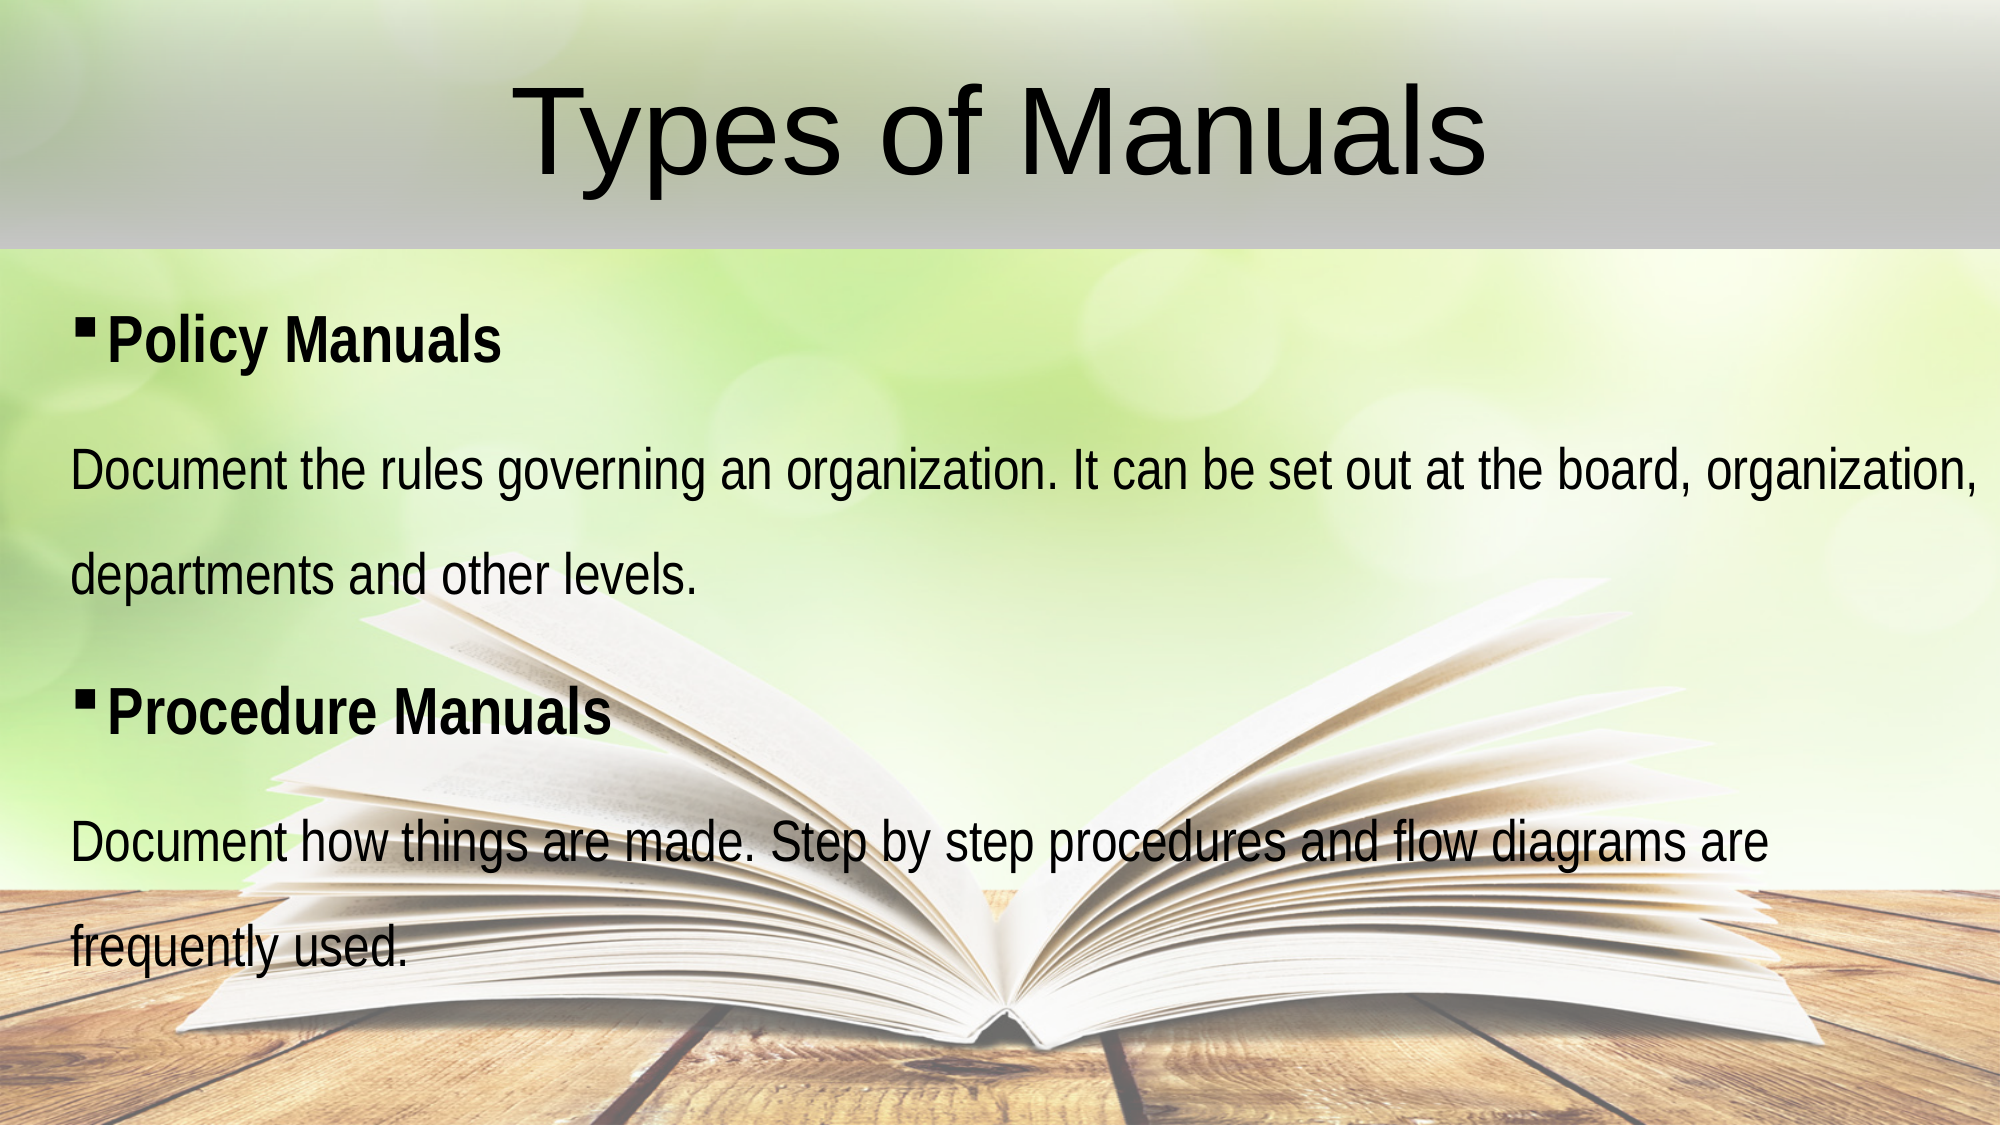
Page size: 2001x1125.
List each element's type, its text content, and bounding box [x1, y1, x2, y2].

list Policy Manuals Document the rules governing an organization. It can be set out at the board, organization, departments and other levels. Procedure Manuals Document how things are made. Step by step procedures and flow diagrams are frequently used. [55, 249, 2000, 1036]
text_box Types of Manuals [0, 0, 2000, 249]
